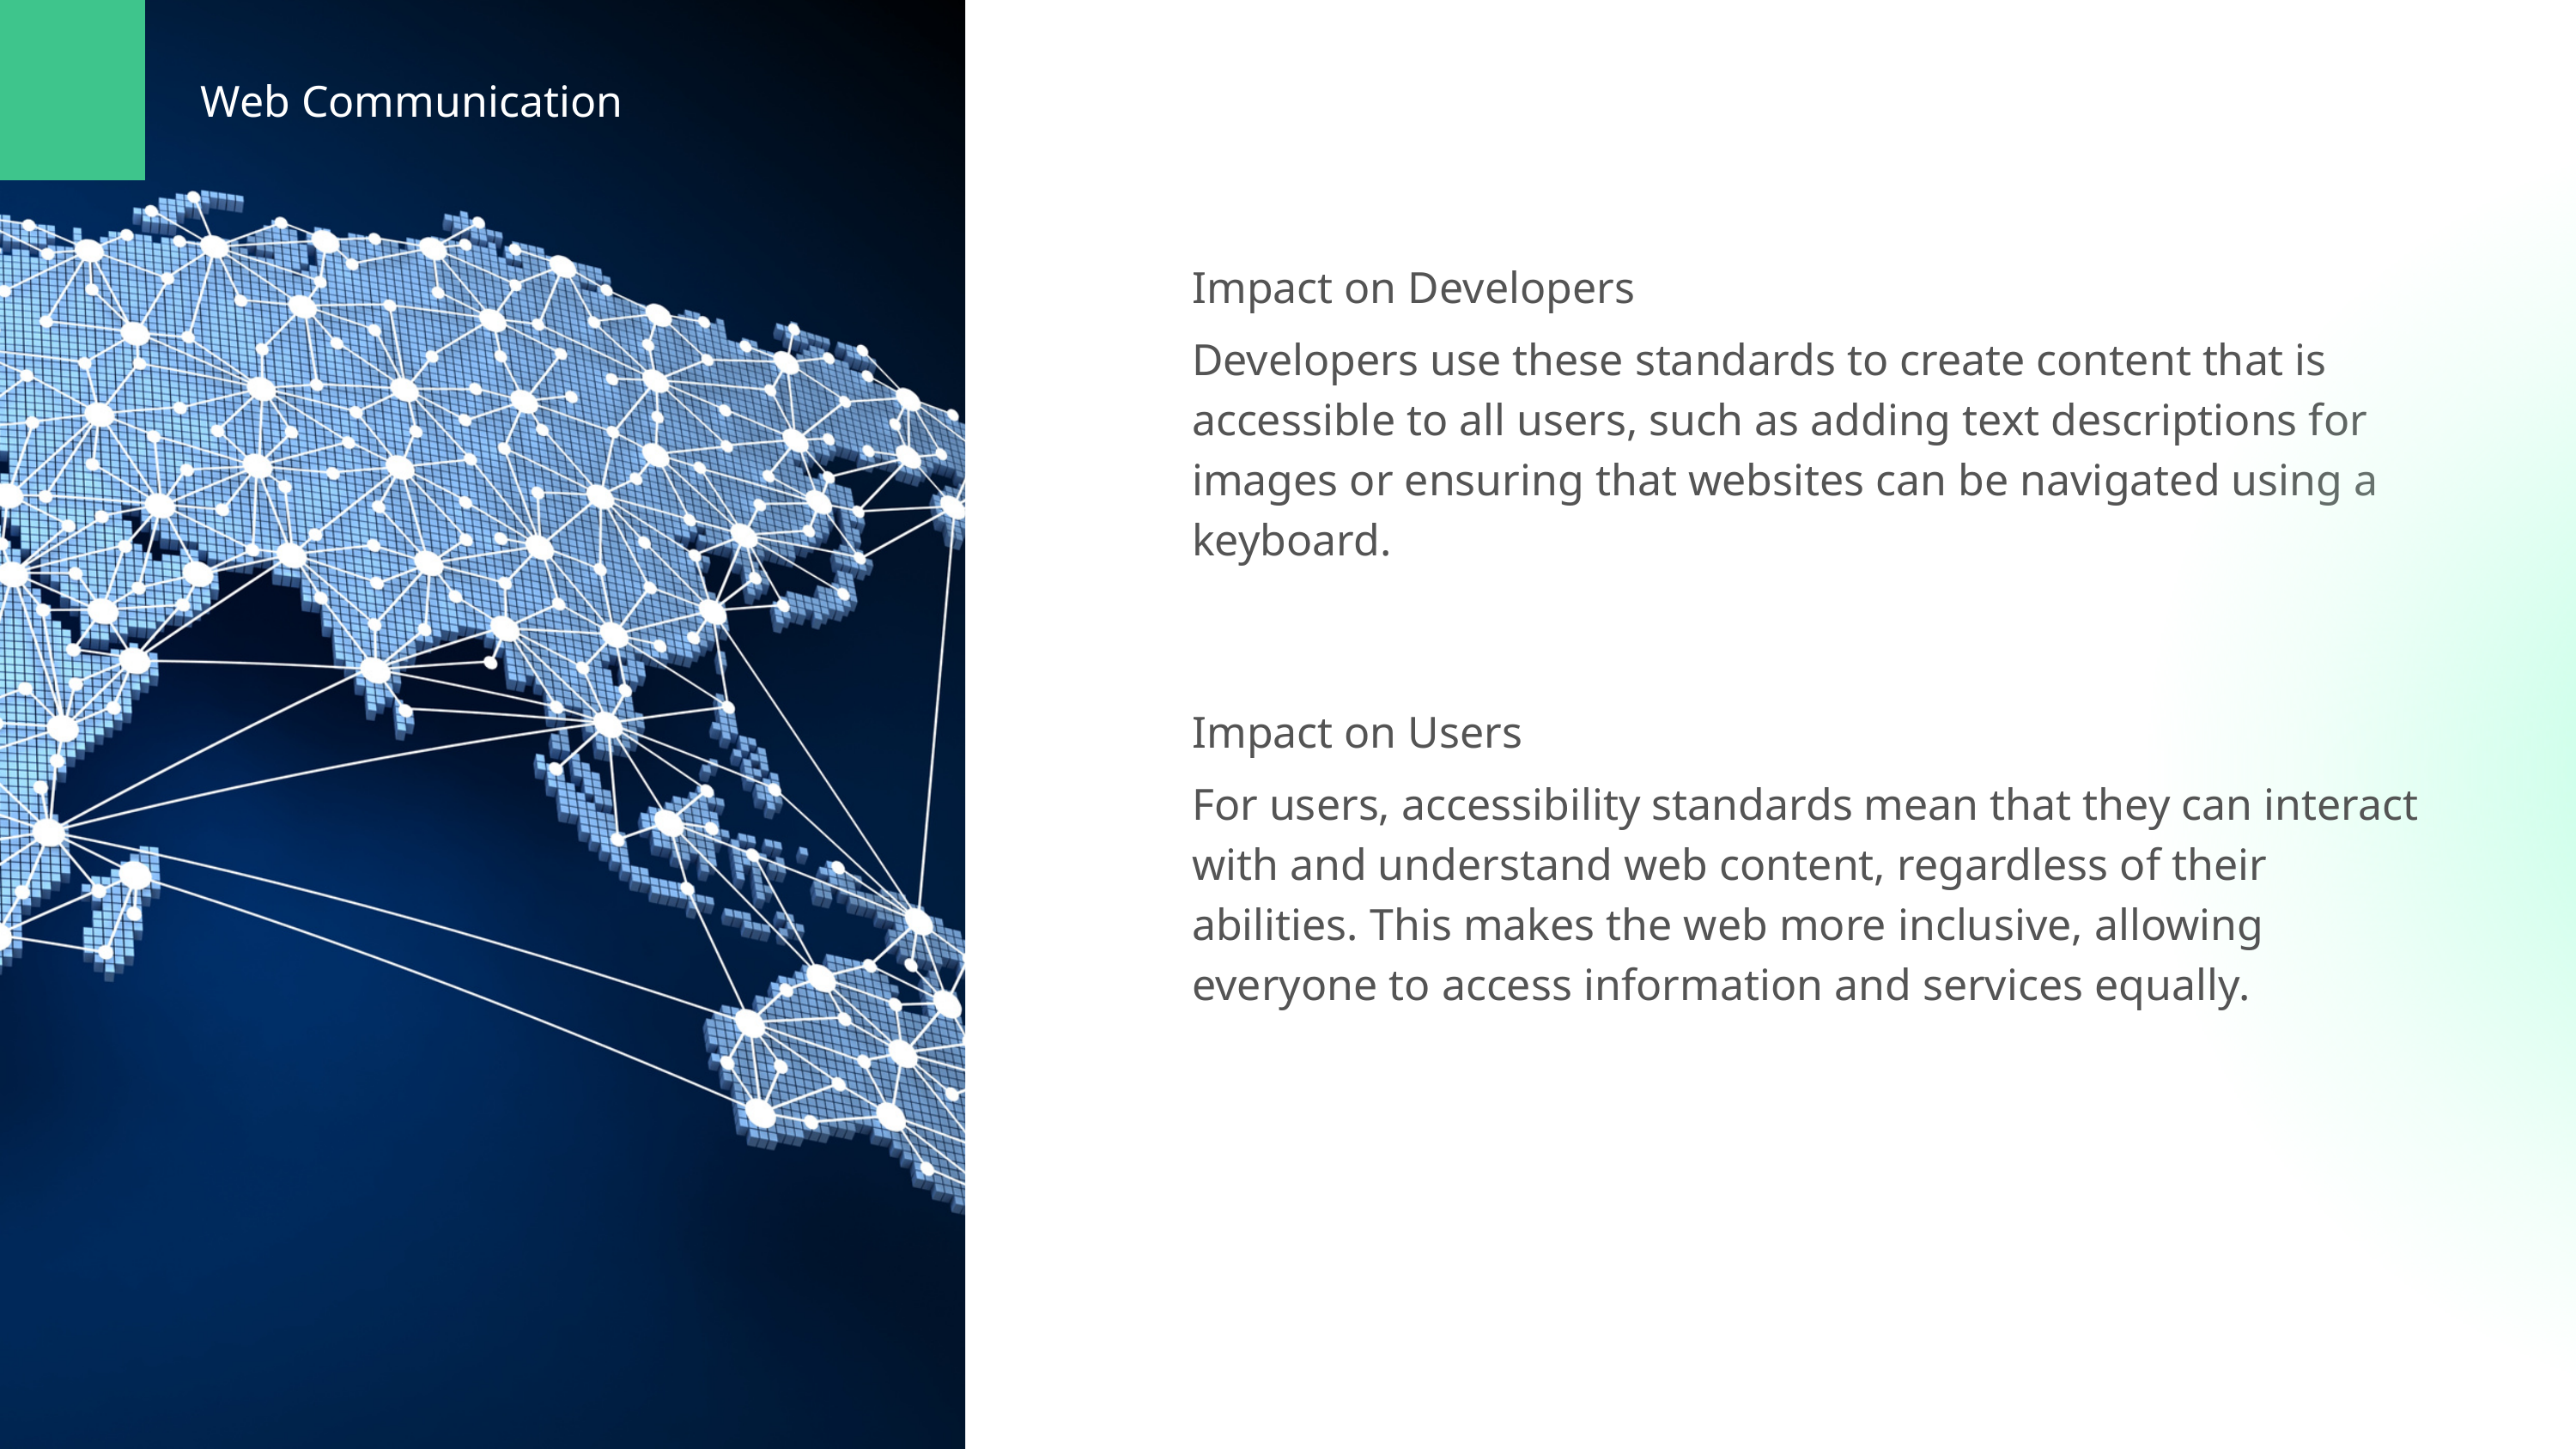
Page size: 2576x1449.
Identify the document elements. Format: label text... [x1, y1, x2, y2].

text_box Impact on Developers [1192, 252, 2097, 312]
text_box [0, 0, 145, 181]
text_box Impact on Users [1192, 696, 2097, 756]
text_box [2146, 124, 2576, 1416]
text_box For users, accessibility standards mean that they can interact with and understand web content, regardless of their abilities. This makes the web more inclusive, allowing everyone to access information and services equally. [1192, 768, 2432, 1009]
text_box Web Communication [200, 65, 715, 126]
text_box Developers use these standards to create content that is accessible to all users, such as adding text descriptions for images or ensuring that websites can be navigated using a keyboard. [1192, 324, 2146, 565]
text_box [0, 0, 966, 1449]
